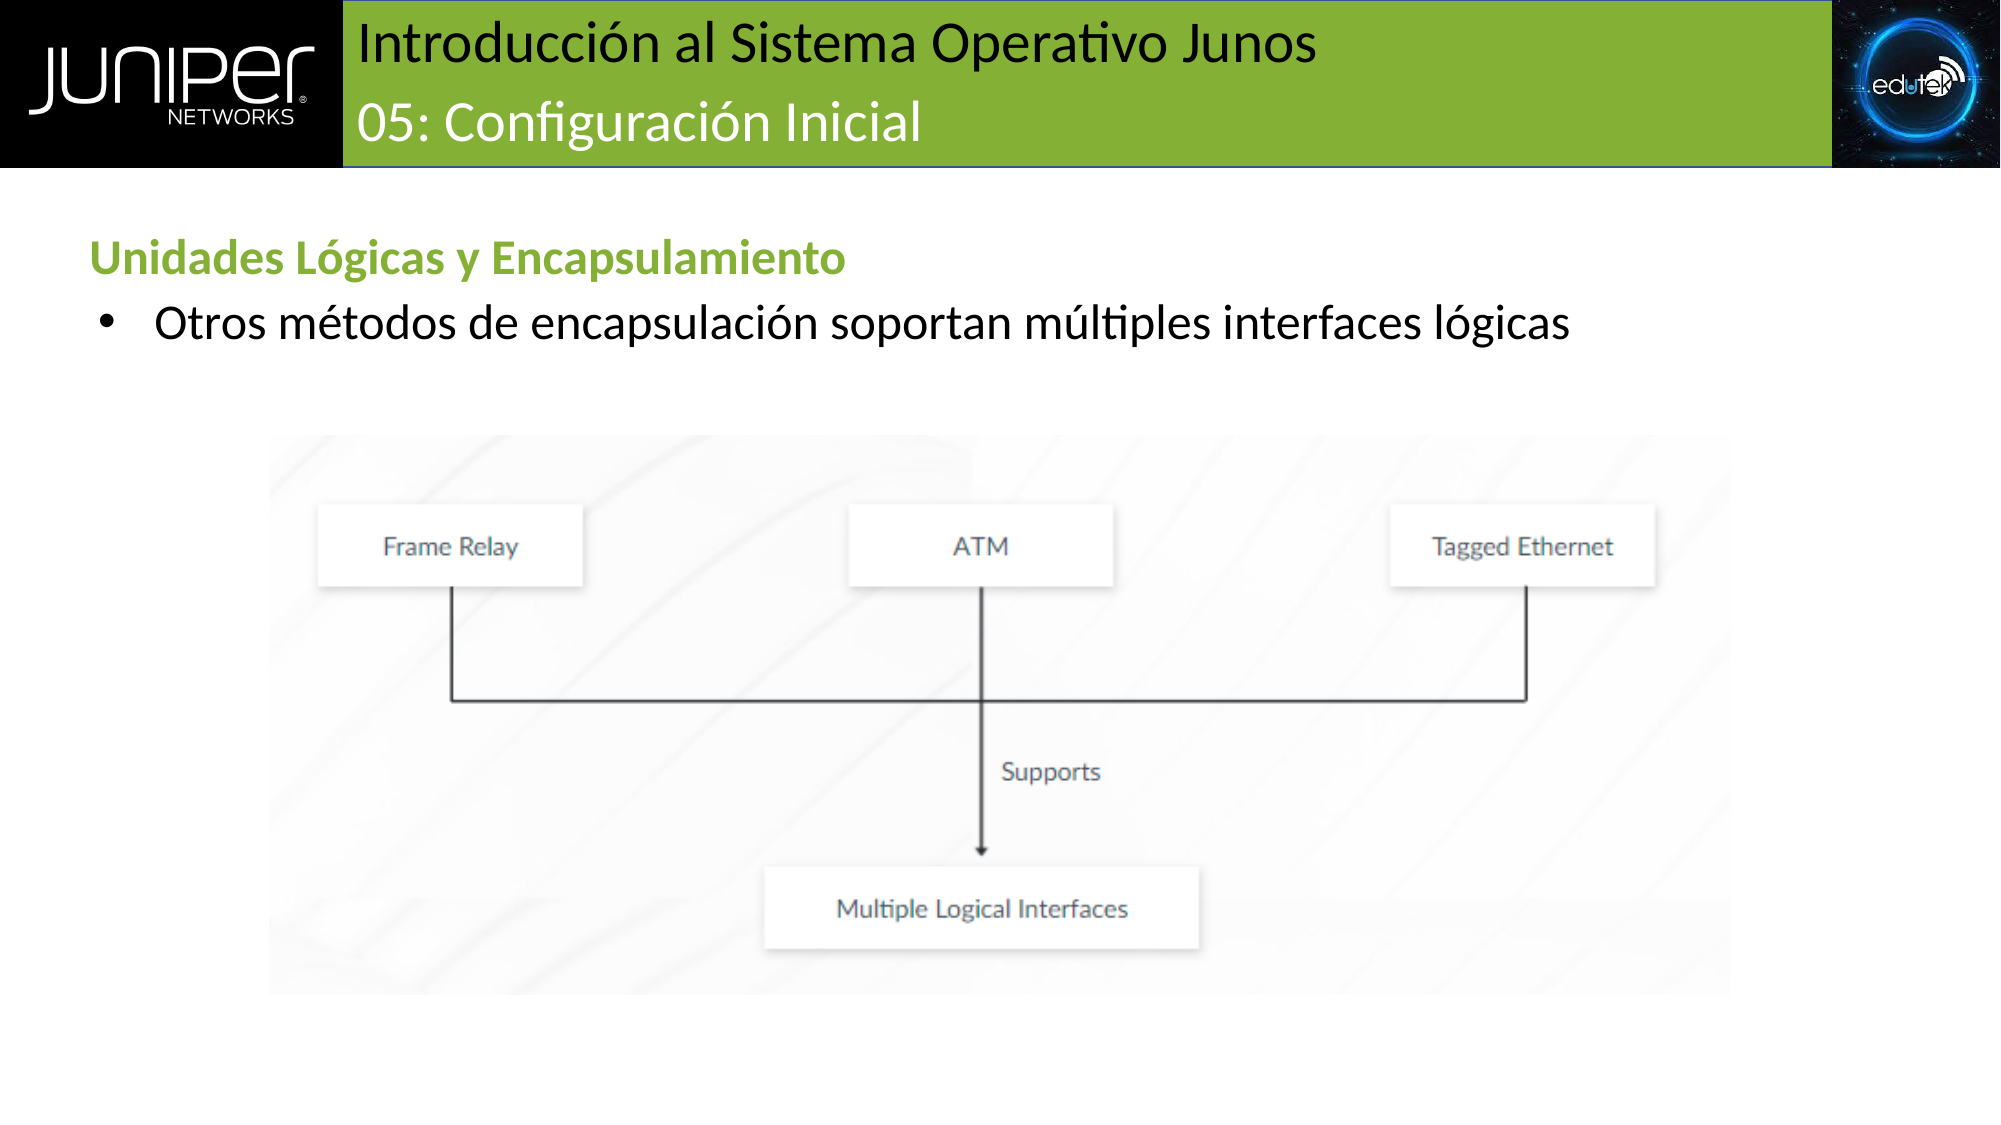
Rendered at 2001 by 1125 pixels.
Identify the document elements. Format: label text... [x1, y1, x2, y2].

title Introducción al Sistema Operativo Junos [342, 3, 2000, 84]
picture [269, 435, 1731, 995]
list 05: Configuración Inicial [342, 83, 1606, 168]
list Unidades Lógicas y Encapsulamiento Otros métodos de encapsulación soportan múltiples interfaces lógicas [74, 224, 1926, 938]
picture [0, 0, 343, 168]
picture [1832, 84, 2000, 168]
